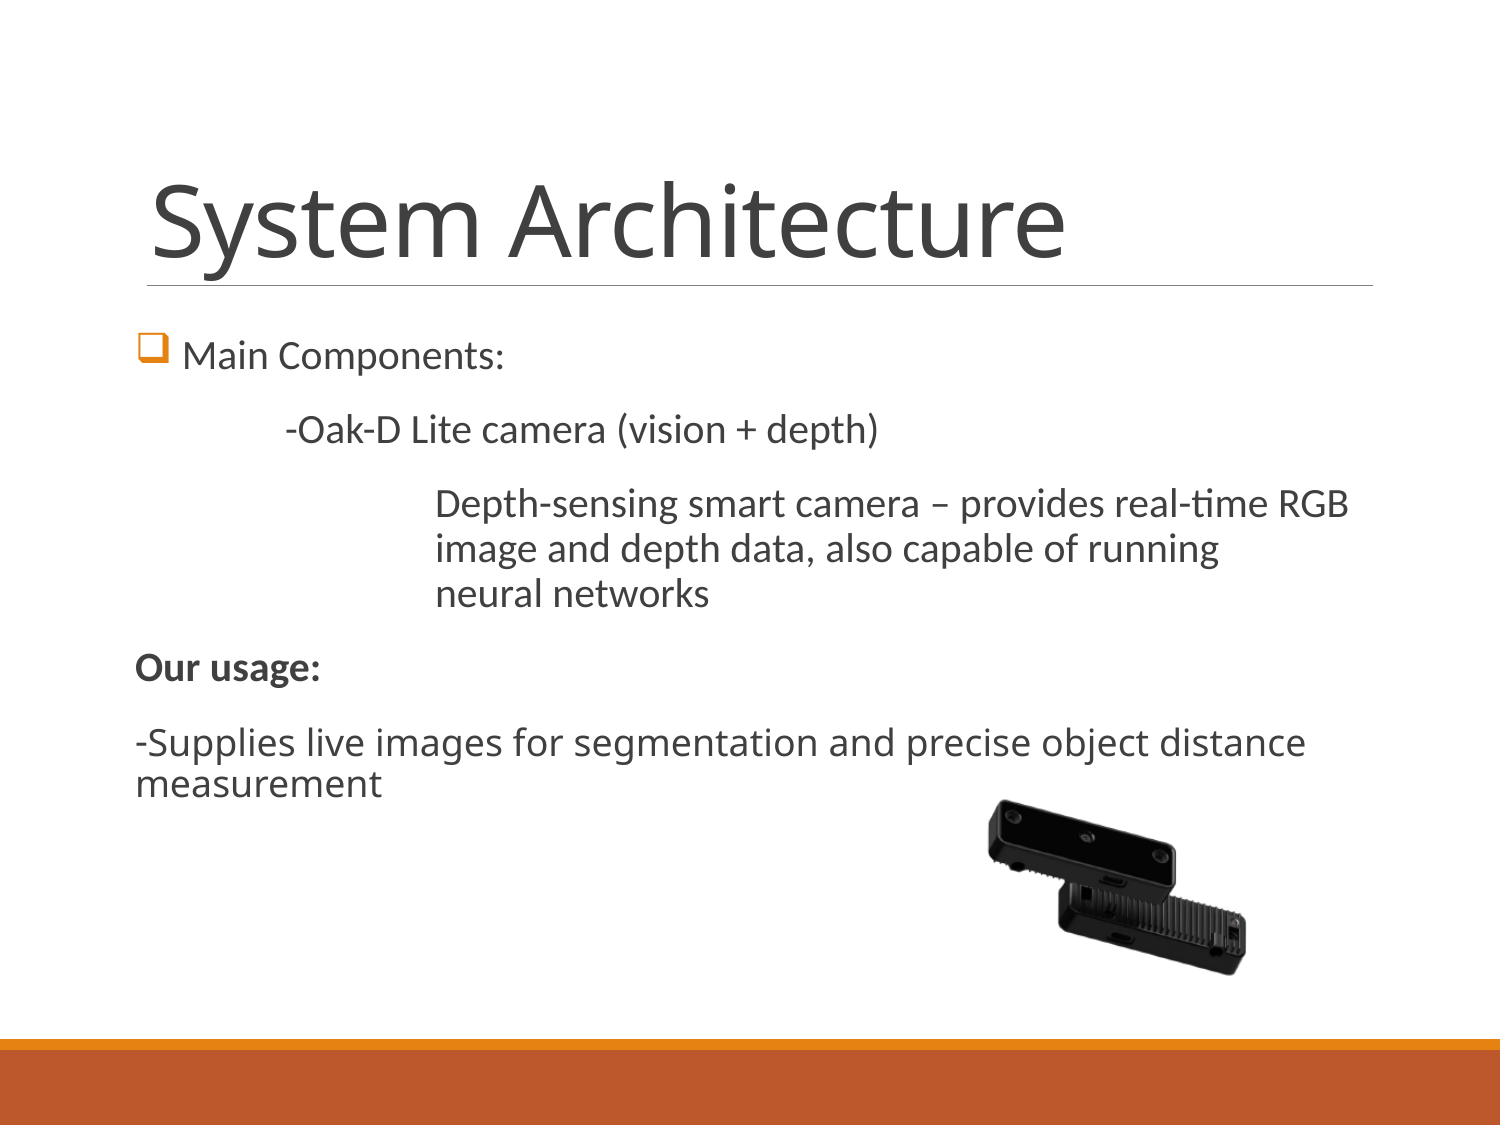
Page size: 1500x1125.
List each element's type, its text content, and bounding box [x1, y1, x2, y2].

picture [843, 779, 1396, 980]
list Main Components: -Oak-D Lite camera (vision + depth) Depth-sensing smart camera – provides real-time RGB image and depth data, also capable of running neural networks Our usage: -Supplies live images for segmentation and precise object distance measurement [135, 325, 1396, 1020]
title System Architecture [135, 47, 1373, 285]
